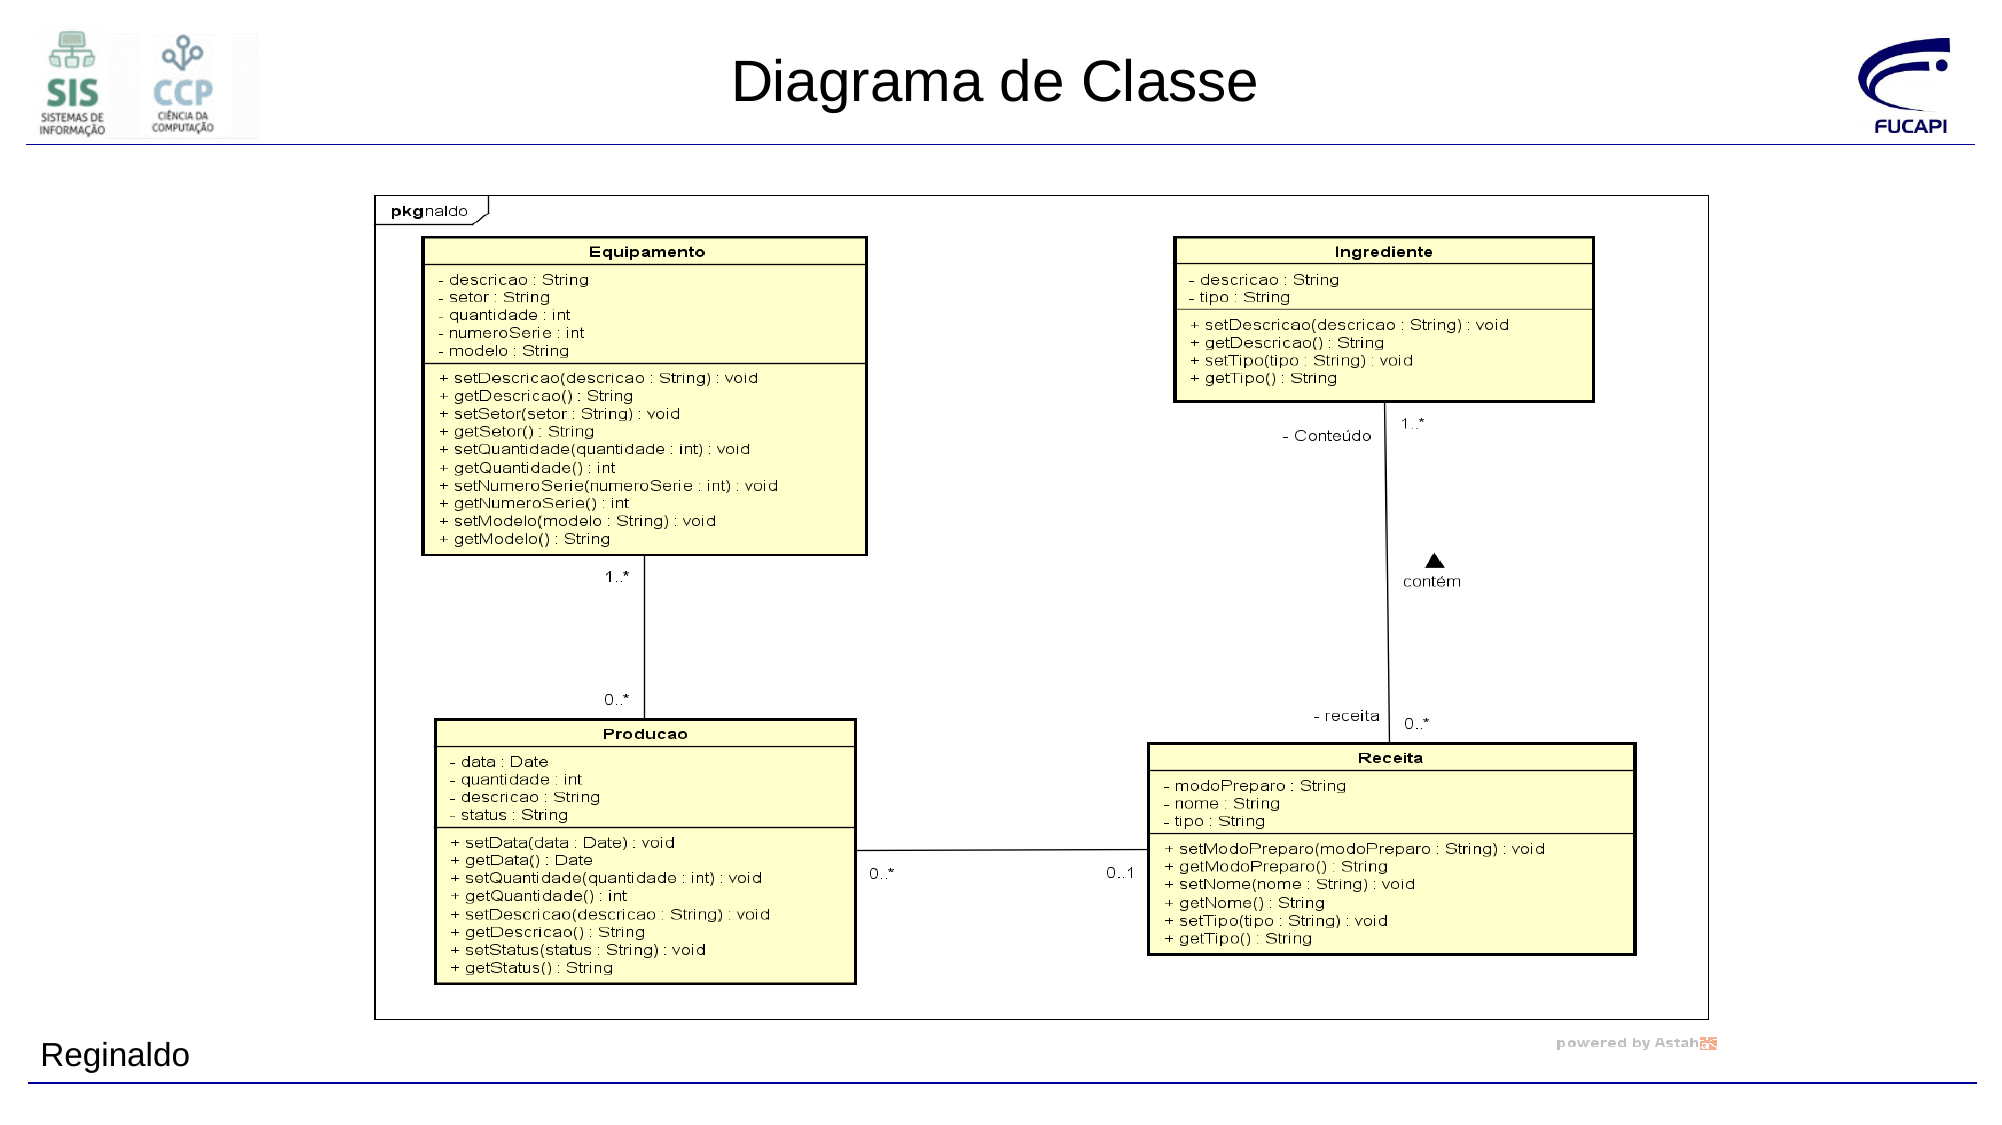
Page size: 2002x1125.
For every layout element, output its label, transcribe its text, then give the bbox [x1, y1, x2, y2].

text_box Reginaldo [25, 1025, 442, 1081]
picture [1858, 38, 1950, 133]
picture [33, 24, 259, 139]
text_box Diagrama de Classe [292, 35, 1699, 120]
picture [359, 182, 1723, 1054]
